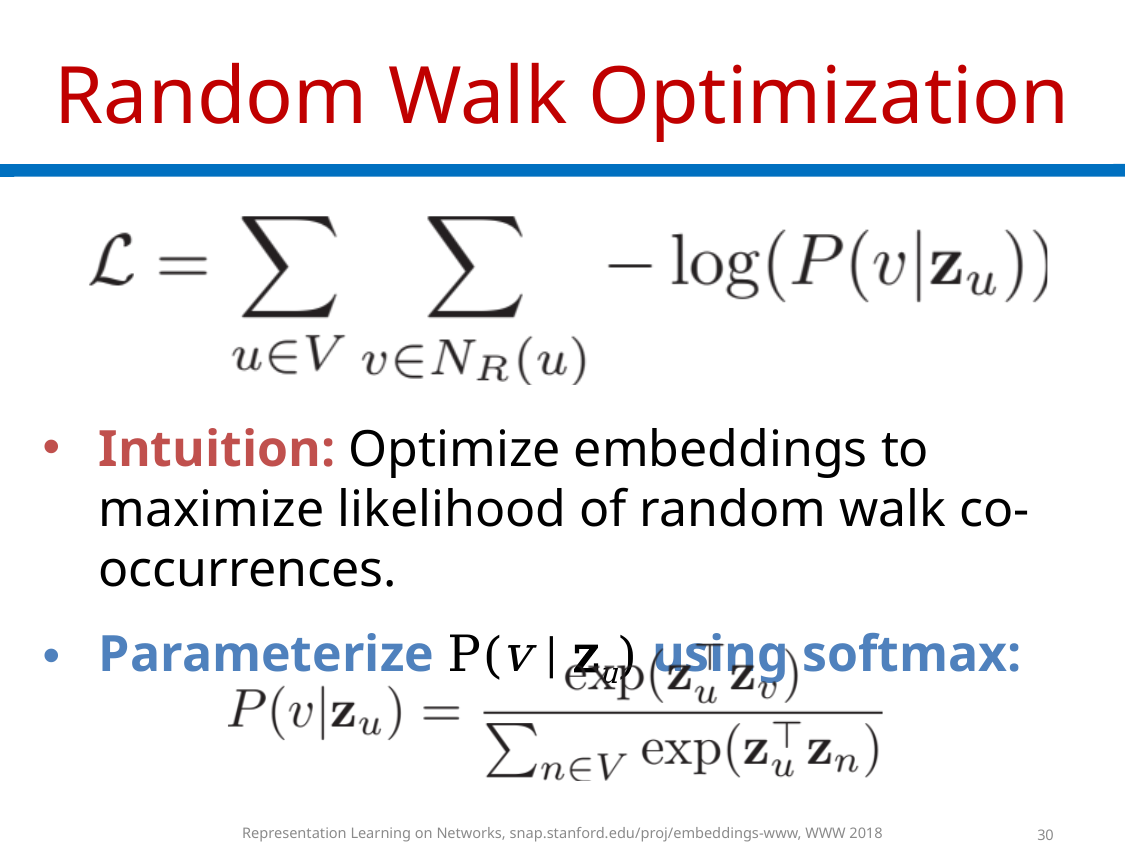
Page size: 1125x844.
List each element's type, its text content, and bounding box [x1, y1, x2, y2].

text_box Intuition: Optimize embeddings to maximize likelihood of random walk co-occurrences. Parameterize P(v | zu) using softmax: [31, 405, 1094, 643]
title Random Walk Optimization [0, 21, 1125, 163]
picture [88, 215, 1048, 386]
list [12, 175, 1113, 672]
slide_number 30 [932, 825, 1069, 844]
picture [227, 642, 883, 782]
footer Representation Learning on Networks, snap.stanford.edu/proj/embeddings-www, WWW 2018 [193, 824, 932, 844]
